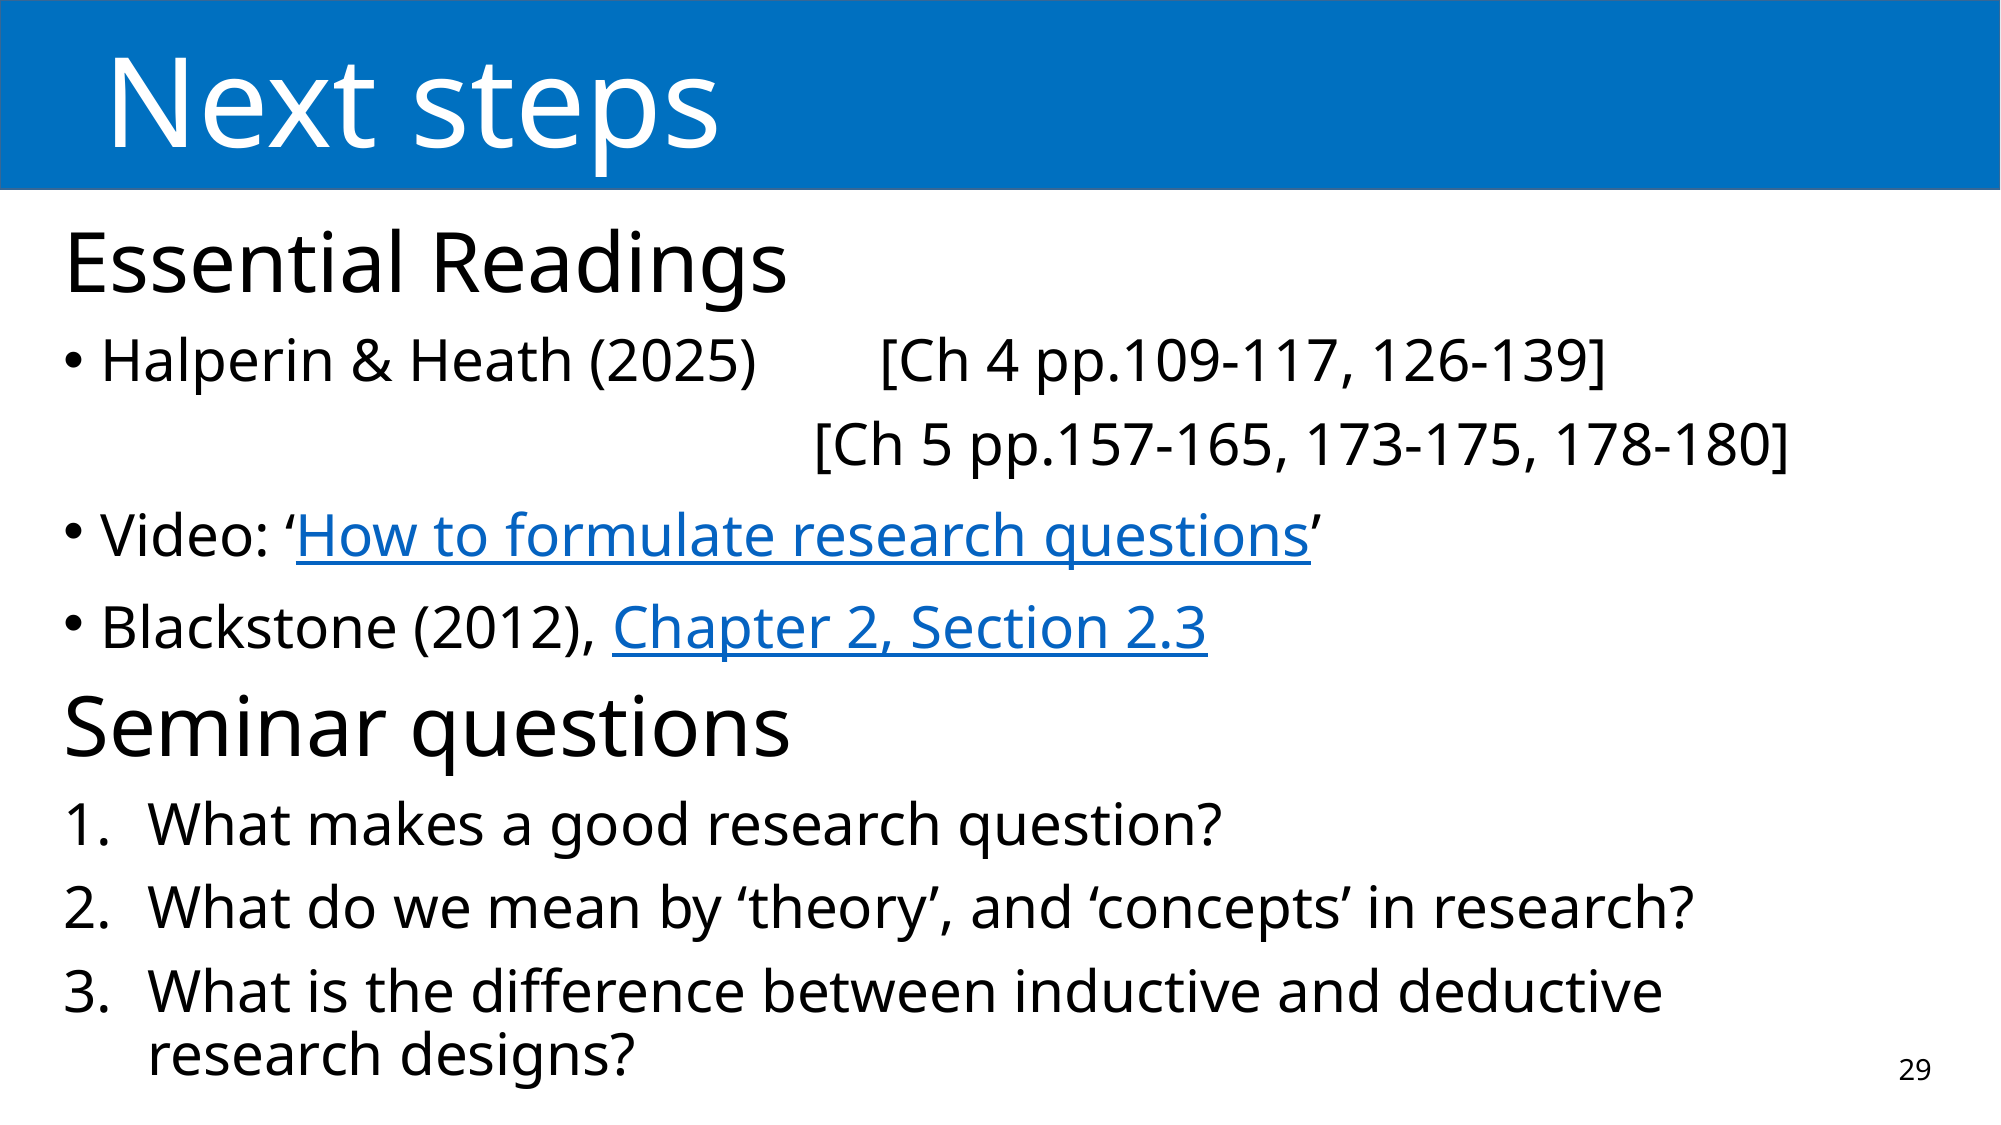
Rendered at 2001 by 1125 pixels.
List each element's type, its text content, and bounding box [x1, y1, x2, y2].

title Next steps [88, 31, 1912, 182]
slide_number 29 [1524, 1043, 1947, 1104]
list Seminar questions What makes a good research question? What do we mean by ‘theory’, and ‘concepts’ in research? What is the difference between inductive and deductive research designs? [48, 676, 1912, 1125]
list Essential Readings Halperin & Heath (2025) [Ch 4 pp.109-117, 126-139] [Ch 5 pp.157-165, 173-175, 178-180] Video: ‘How to formulate research questions’ Blackstone (2012), Chapter 2, Section 2.3 [48, 213, 1838, 676]
